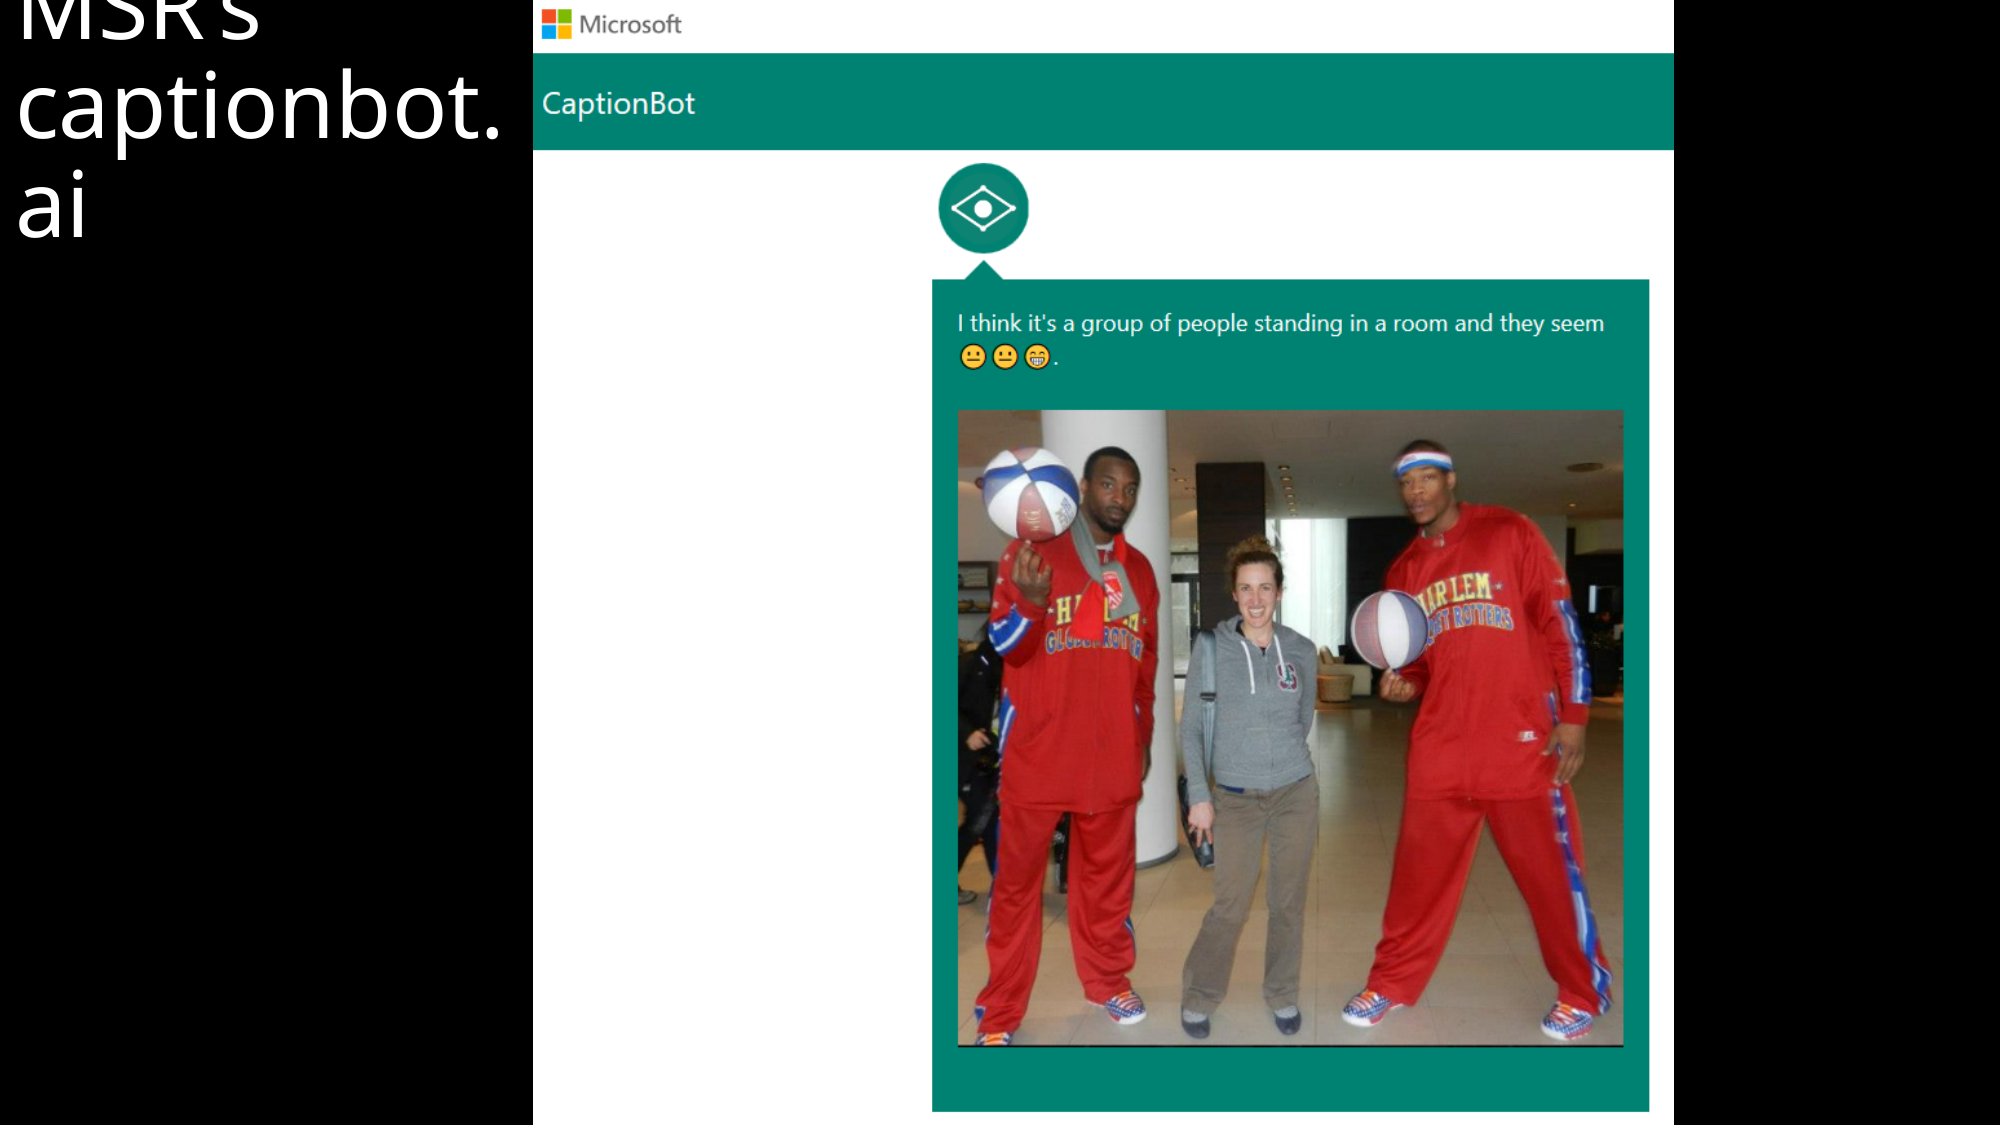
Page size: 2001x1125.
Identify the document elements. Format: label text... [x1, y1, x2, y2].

title MSR’s captionbot.ai [0, 0, 528, 218]
picture [533, 0, 1674, 1125]
